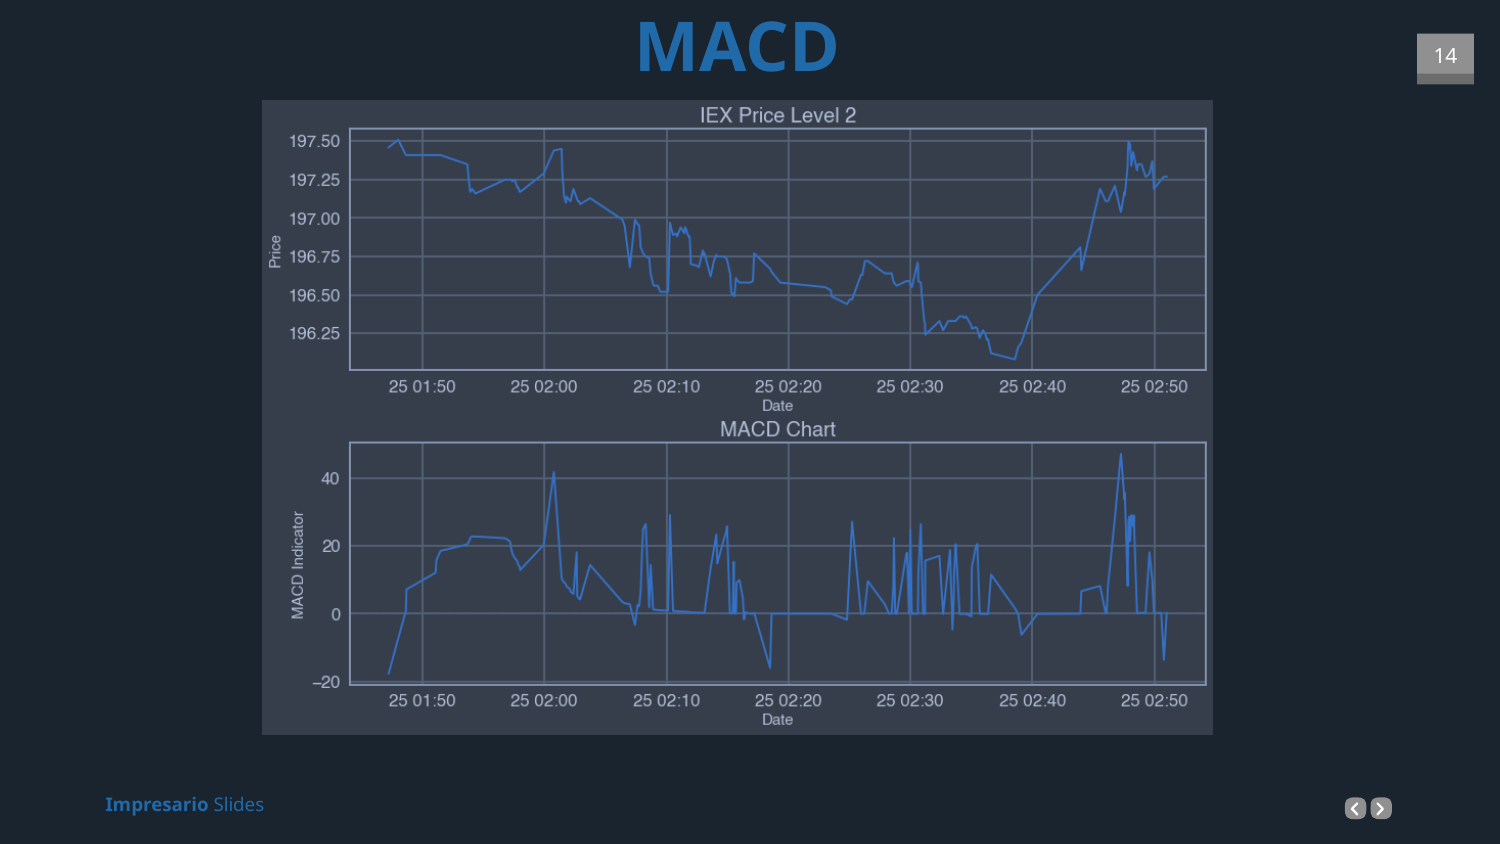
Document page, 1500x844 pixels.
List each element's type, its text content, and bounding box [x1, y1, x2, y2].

text_box MACD [92, 0, 1383, 89]
picture [262, 100, 1213, 736]
